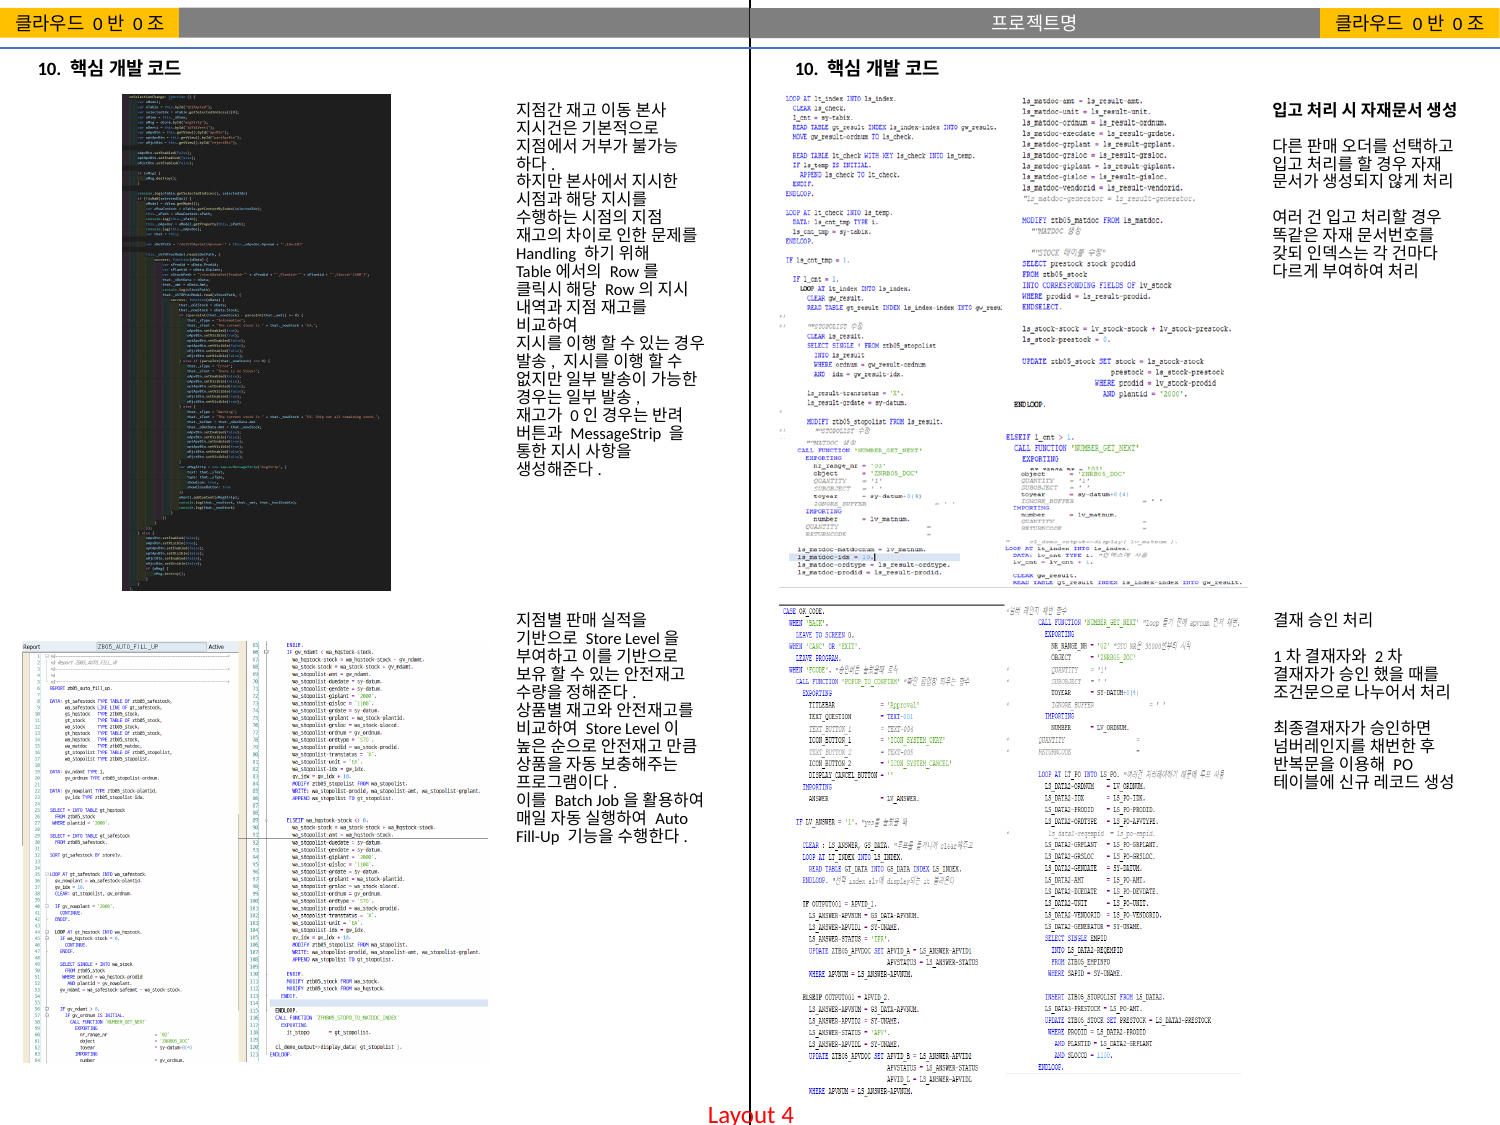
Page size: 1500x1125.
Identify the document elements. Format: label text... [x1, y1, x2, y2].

picture [779, 604, 1249, 1102]
picture [22, 604, 491, 1102]
list 입고 처리 시 자재문서 생성 다른 판매 오더를 선택하고 입고 처리를 할 경우 자재 문서가 생성되지 않게 처리 여러 건 입고 처리할 경우 똑같은 자재 문서번호를 갖되 인덱스는 각 건마다 다르게 부여하여 처리 [1257, 94, 1479, 591]
picture [22, 94, 491, 591]
list 결재 승인 처리 1차 결재자와 2차 결재자가 승인 했을 때를 조건문으로 나누어서 처리 최종결재자가 승인하면 넘버레인지를 채번한 후 반복문을 이용해 PO테이블에 신규 레코드 생성 [1258, 604, 1480, 1101]
list 지점별 판매 실적을 기반으로 Store Level을 부여하고 이를 기반으로 보유 할 수 있는 안전재고 수량을 정해준다. 상품별 재고와 안전재고를 비교하여 Store Level이 높은 순으로 안전재고 만큼 상품을 자동 보충해주는 프로그램이다. 이를 Batch Job을 활용하여 매일 자동 실행하여 Auto Fill-Up 기능을 수행한다. [501, 604, 722, 1101]
picture [779, 94, 1249, 588]
list 지점간 재고 이동 본사 지시건은 기본적으로 지점에서 거부가 불가능 하다. 하지만 본사에서 지시한 시점과 해당 지시를 수행하는 시점의 지점 재고의 차이로 인한 문제를 Handling 하기 위해 Table에서의 Row를 클릭시 해당 Row의 지시 내역과 지점 재고를 비교하여 지시를 이행 할 수 있는 경우 발송, 지시를 이행 할 수 없지만 일부 발송이 가능한 경우는 일부 발송, 재고가 0인 경우는 반려 버튼과 MessageStrip 을 통한 지시 사항을 생성해준다. [501, 94, 722, 591]
